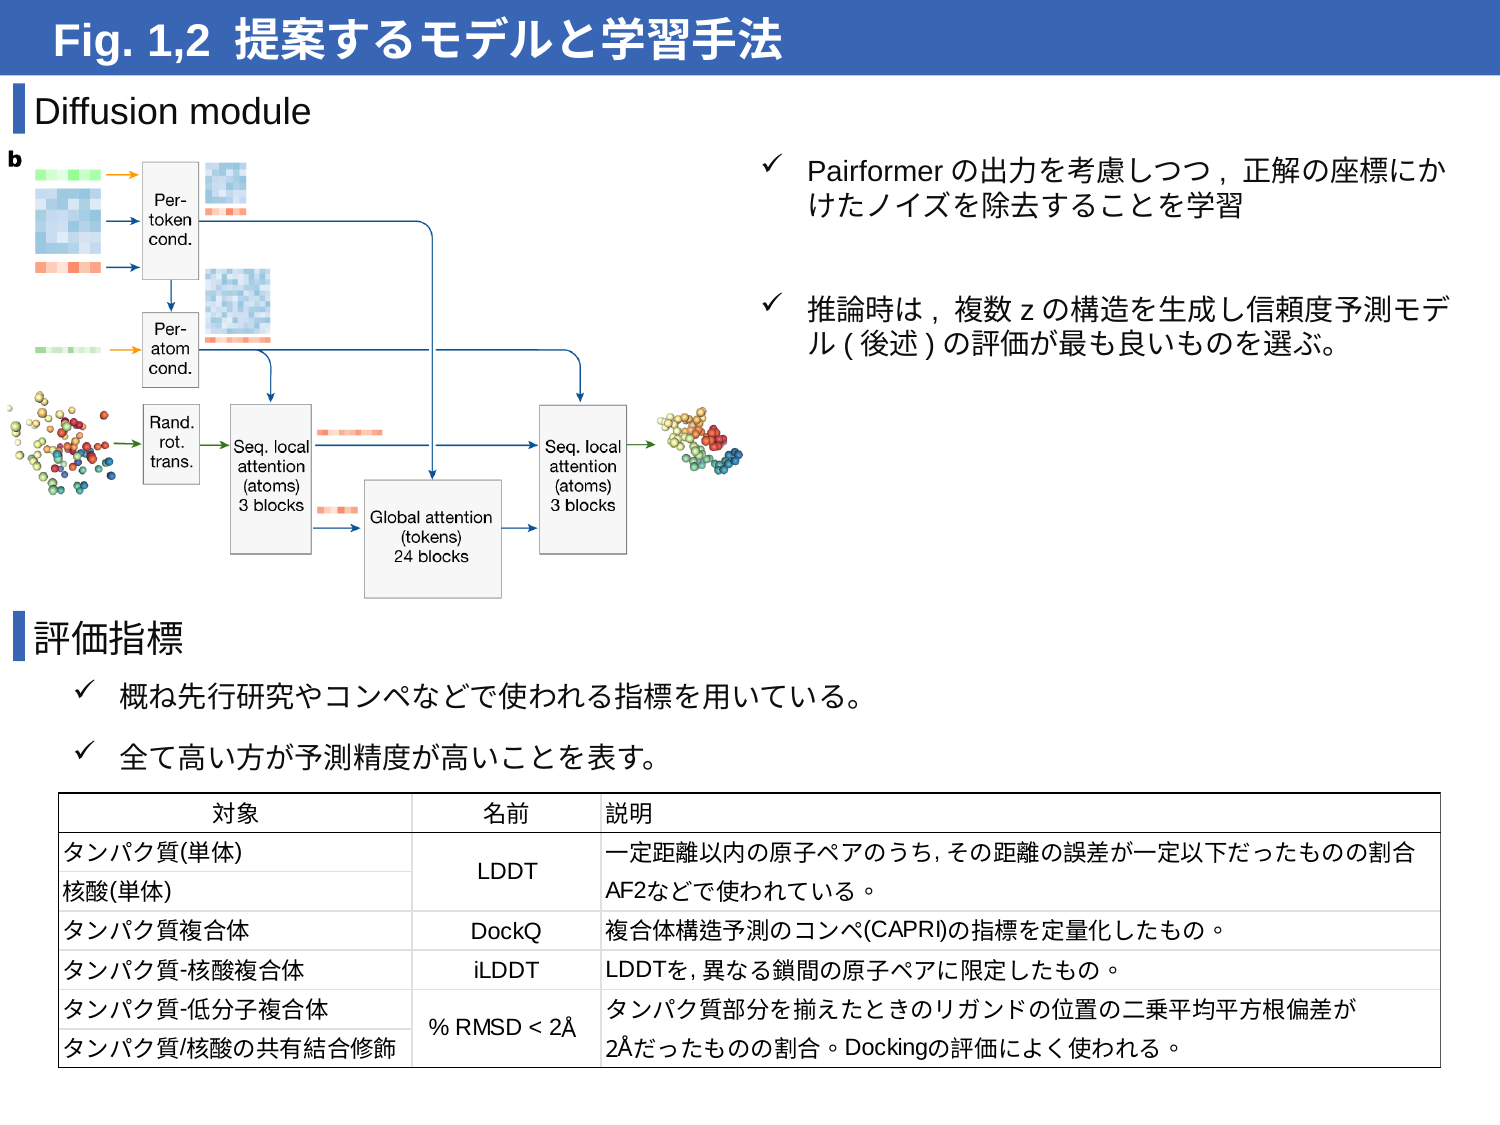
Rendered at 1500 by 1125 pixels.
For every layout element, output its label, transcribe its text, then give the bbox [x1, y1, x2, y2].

text_box Fig. 1,2 提案するモデルと学習手法 [0, 0, 1500, 76]
picture [7, 137, 750, 606]
text_box Pairformerの出力を考慮しつつ, 正解の座標にかけたノイズを除去することを学習 [750, 144, 1471, 230]
text_box [12, 610, 26, 662]
text_box [12, 82, 26, 135]
text_box 推論時は, 複数zの構造を生成し信頼度予測モデル(後述)の評価が最も良いものを選ぶ。 [750, 283, 1471, 369]
text_box 評価指標 [19, 607, 497, 668]
text_box 全て高い方が予測精度が高いことを表す。 [57, 731, 1404, 782]
text_box 概ね先行研究やコンペなどで使われる指標を用いている。 [57, 671, 1404, 721]
text_box Diffusion module [19, 79, 497, 137]
picture [57, 792, 1443, 1069]
